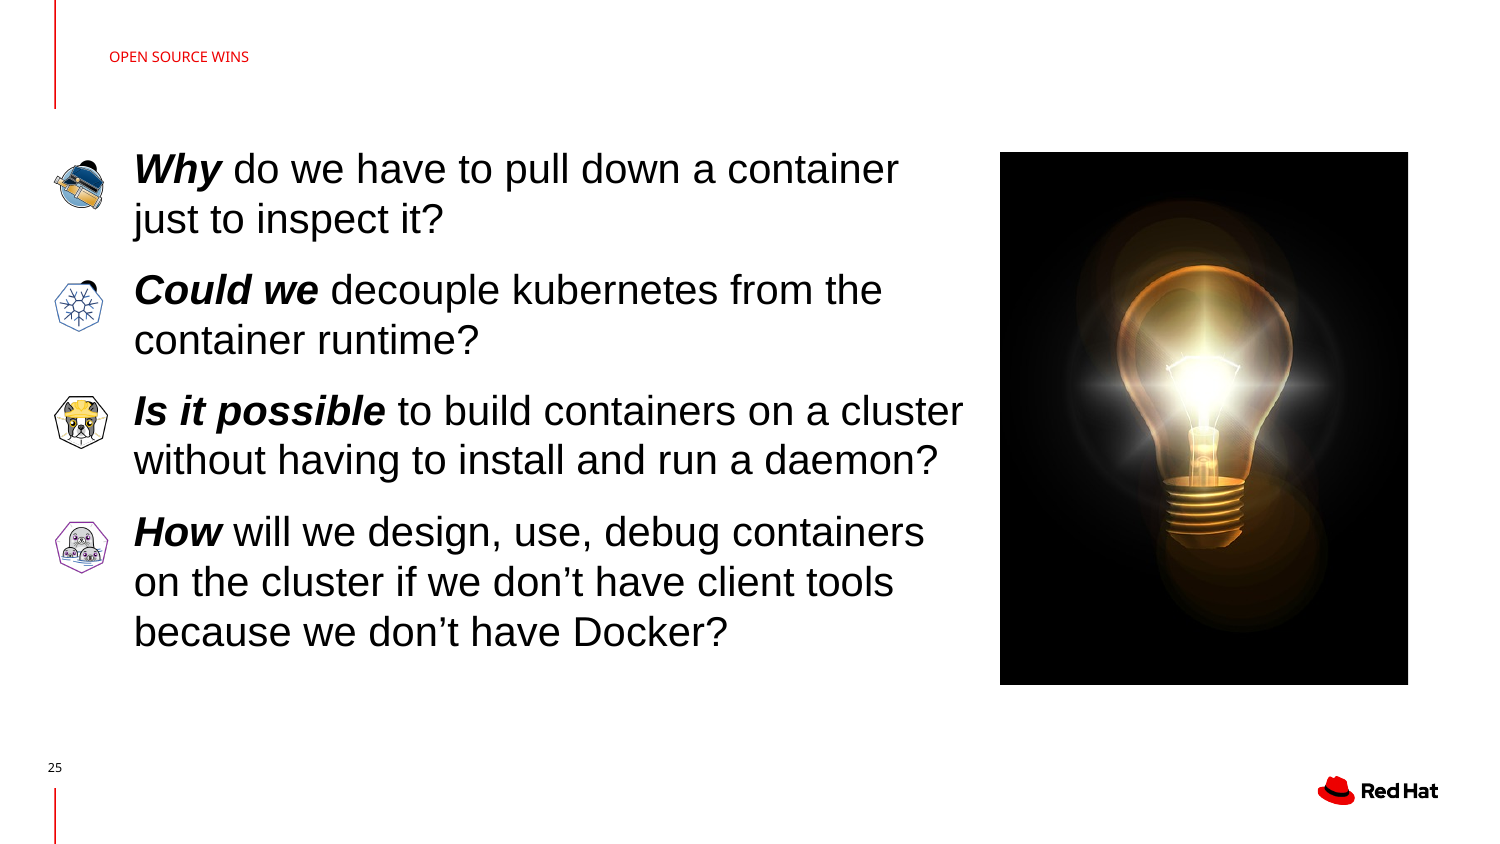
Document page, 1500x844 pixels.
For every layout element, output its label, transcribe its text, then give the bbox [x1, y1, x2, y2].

picture [49, 515, 113, 579]
picture [999, 152, 1409, 685]
subtitle OPEN SOURCE WINS [55, 6, 689, 108]
picture [54, 396, 108, 449]
picture [49, 277, 113, 336]
slide_number ‹#› [10, 759, 101, 777]
picture [43, 152, 119, 227]
text_box Why do we have to pull down a container just to inspect it? Could we decouple kubernetes from the container runtime? Is it possible to build containers on a cluster without having to install and run a daemon? How will we design, use, debug containers on the cluster if we don’t have client tools because we don’t have Docker? [43, 126, 982, 741]
picture [1317, 776, 1438, 805]
